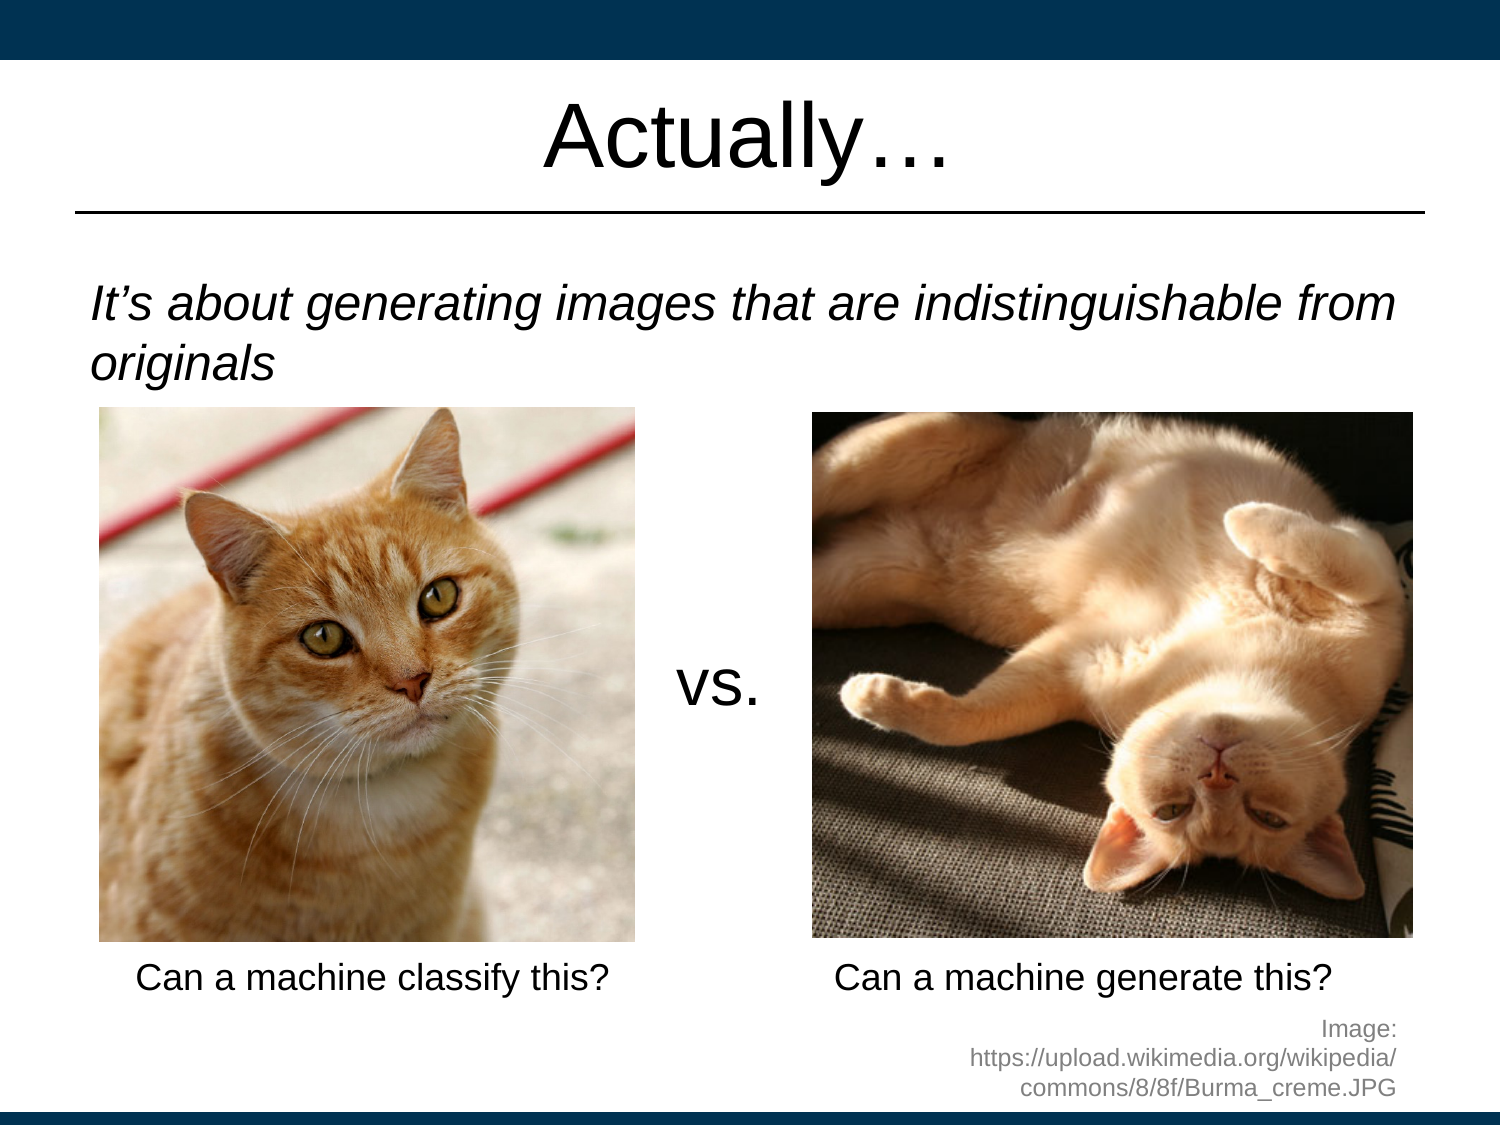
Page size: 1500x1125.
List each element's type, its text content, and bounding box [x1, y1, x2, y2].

text_box Can a machine classify this? [105, 945, 640, 1008]
picture [812, 412, 1413, 938]
text_box Can a machine generate this? [741, 945, 1425, 1011]
text_box vs. [661, 631, 785, 719]
text_box It’s about generating images that are indistinguishable from originals [74, 262, 1425, 393]
text_box Image: https://upload.wikimedia.org/wikipedia/commons/8/8f/Burma_creme.JPG [949, 1004, 1413, 1106]
title Actually… [75, 37, 1425, 225]
picture [99, 407, 635, 942]
